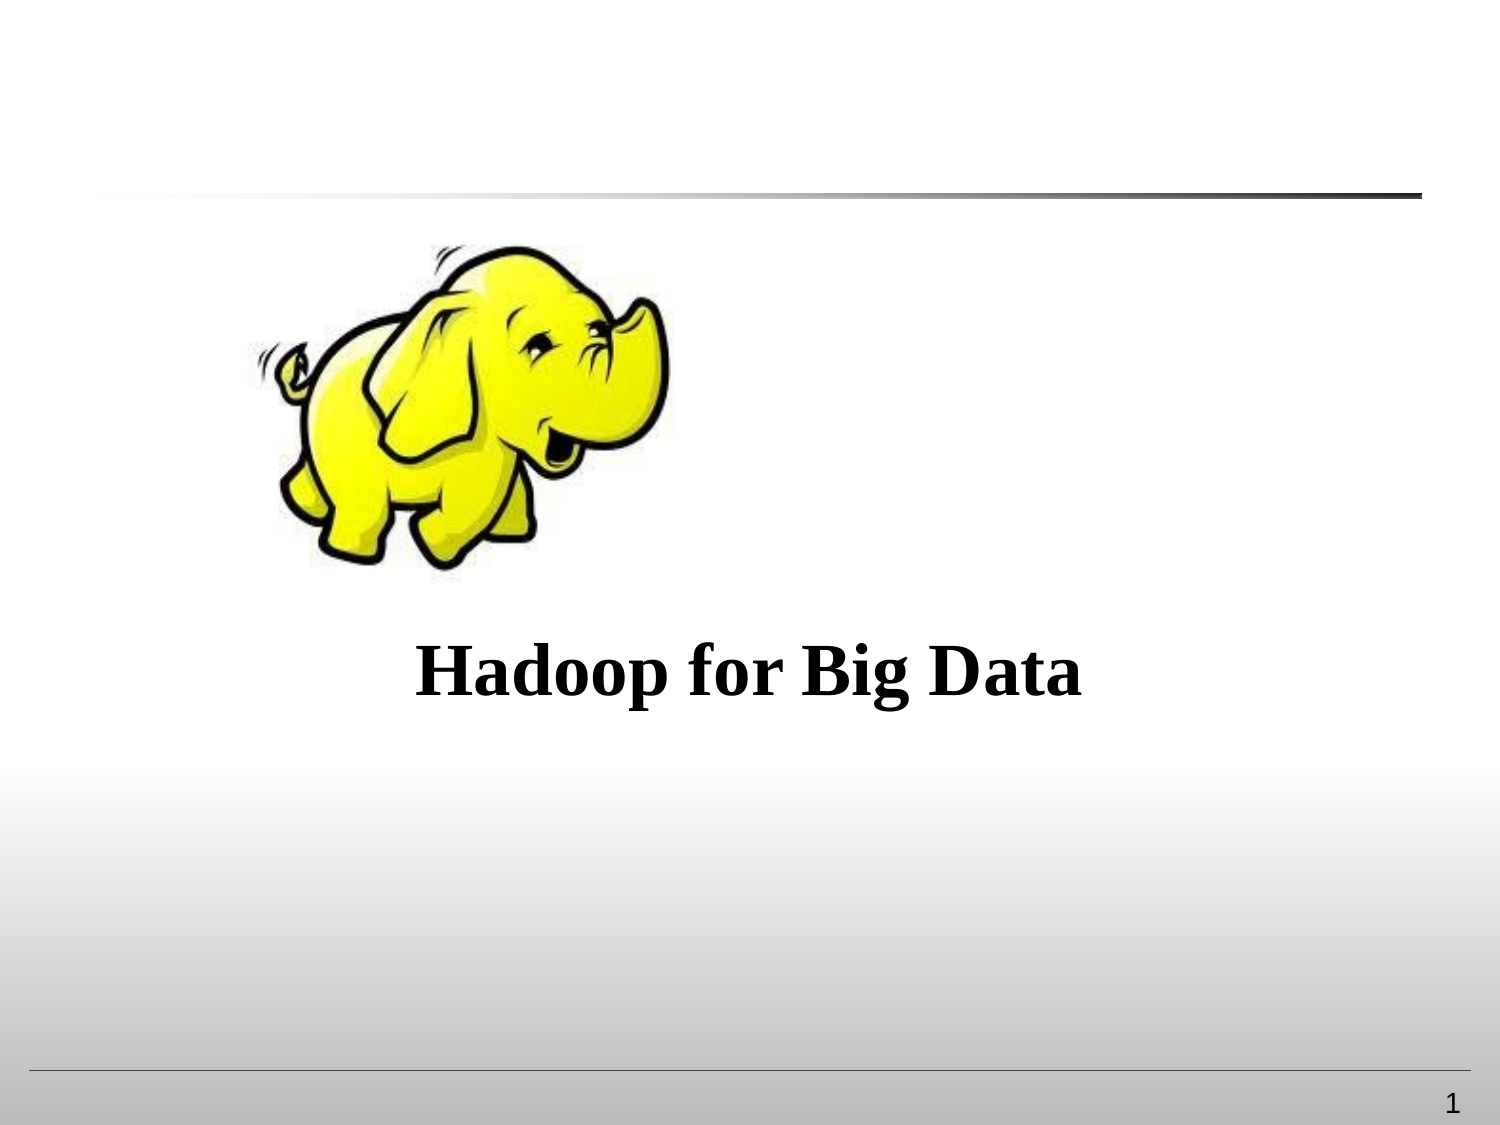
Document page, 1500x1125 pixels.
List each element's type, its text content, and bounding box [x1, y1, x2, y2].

text_box [72, 193, 1423, 199]
text_box Hadoop for Big Data [413, 618, 1292, 713]
text_box 1 [1440, 1077, 1466, 1115]
text_box [218, 213, 711, 604]
